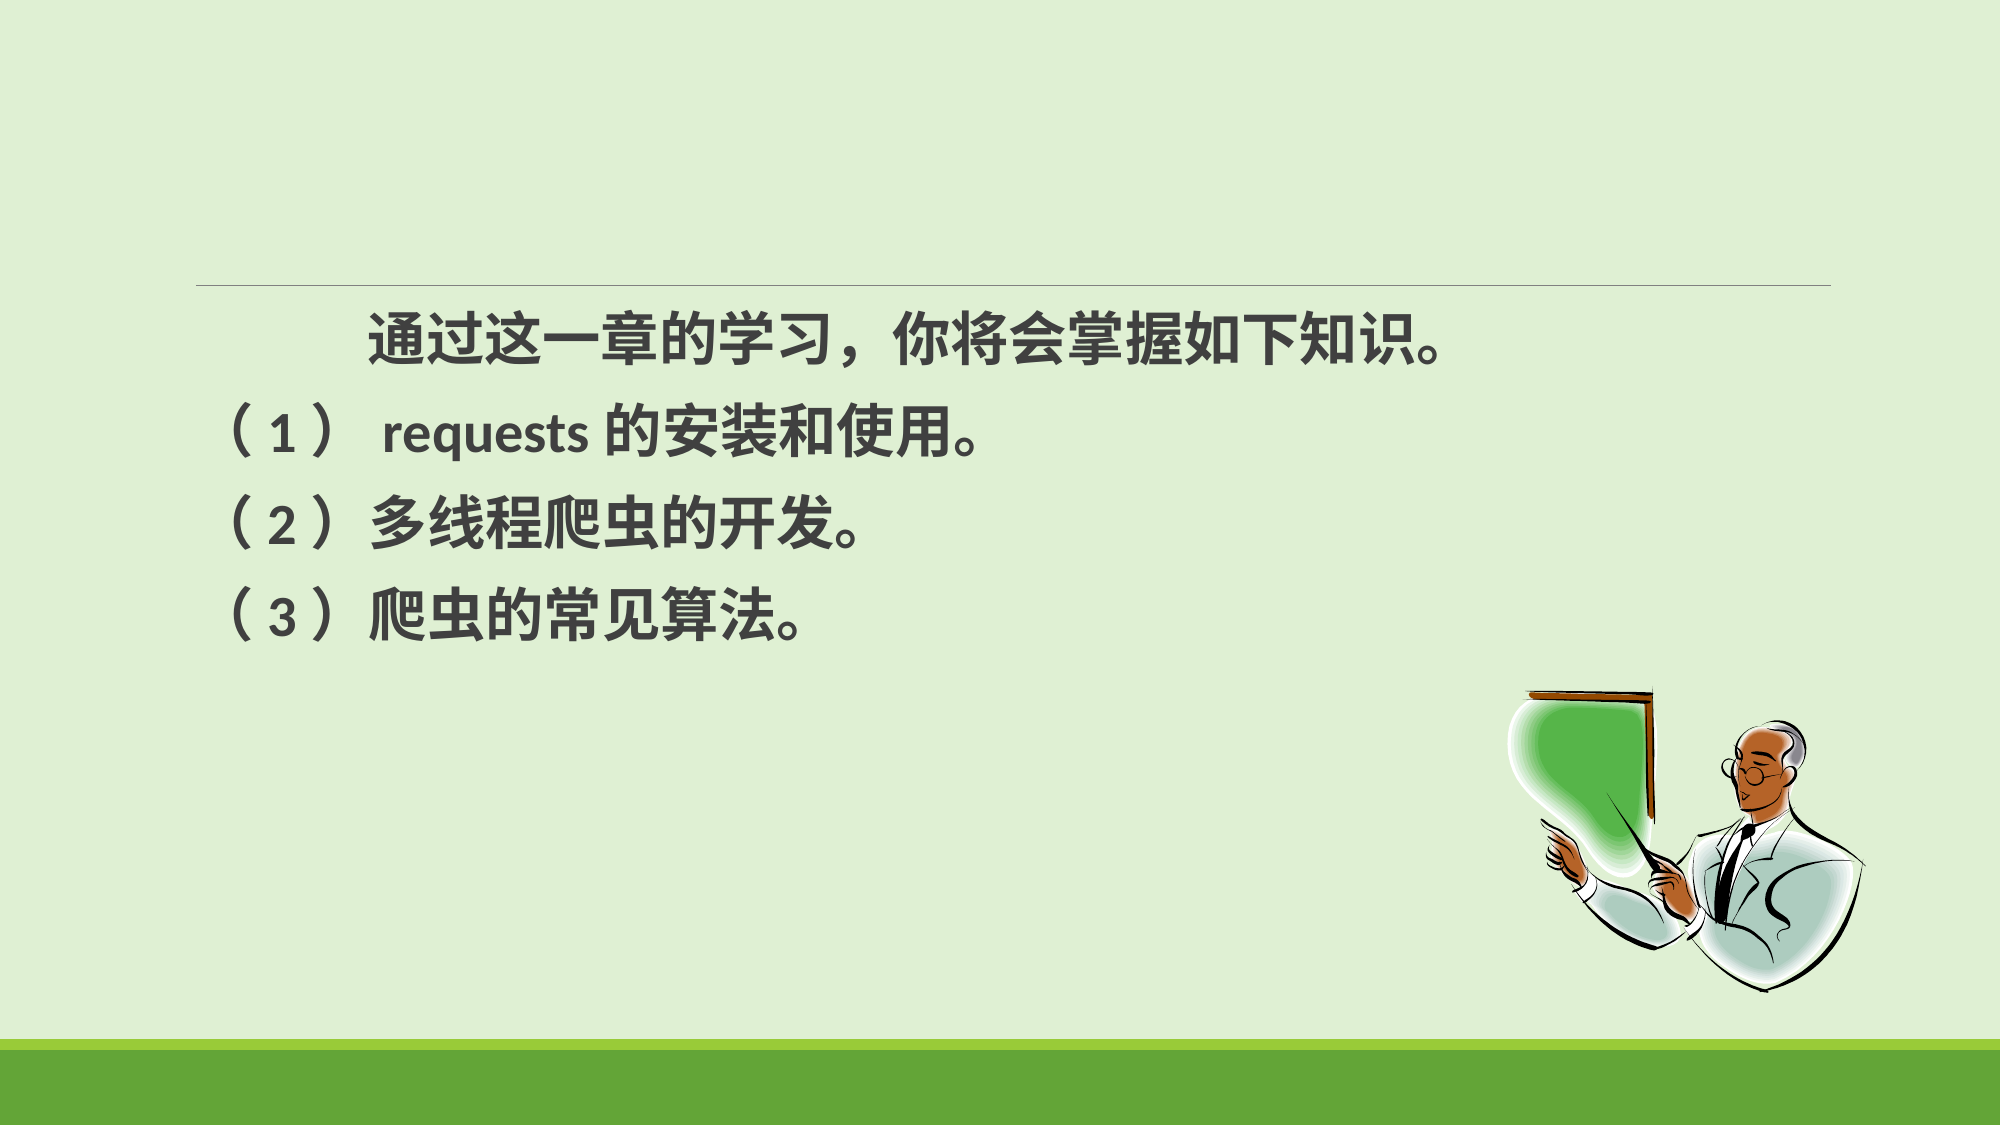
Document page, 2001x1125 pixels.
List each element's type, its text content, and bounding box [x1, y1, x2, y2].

list 通过这一章的学习，你将会掌握如下知识。 （1）requests的安装和使用。 （2）多线程爬虫的开发。 （3）爬虫的常见算法。 [180, 302, 1830, 963]
picture [1505, 685, 1867, 994]
